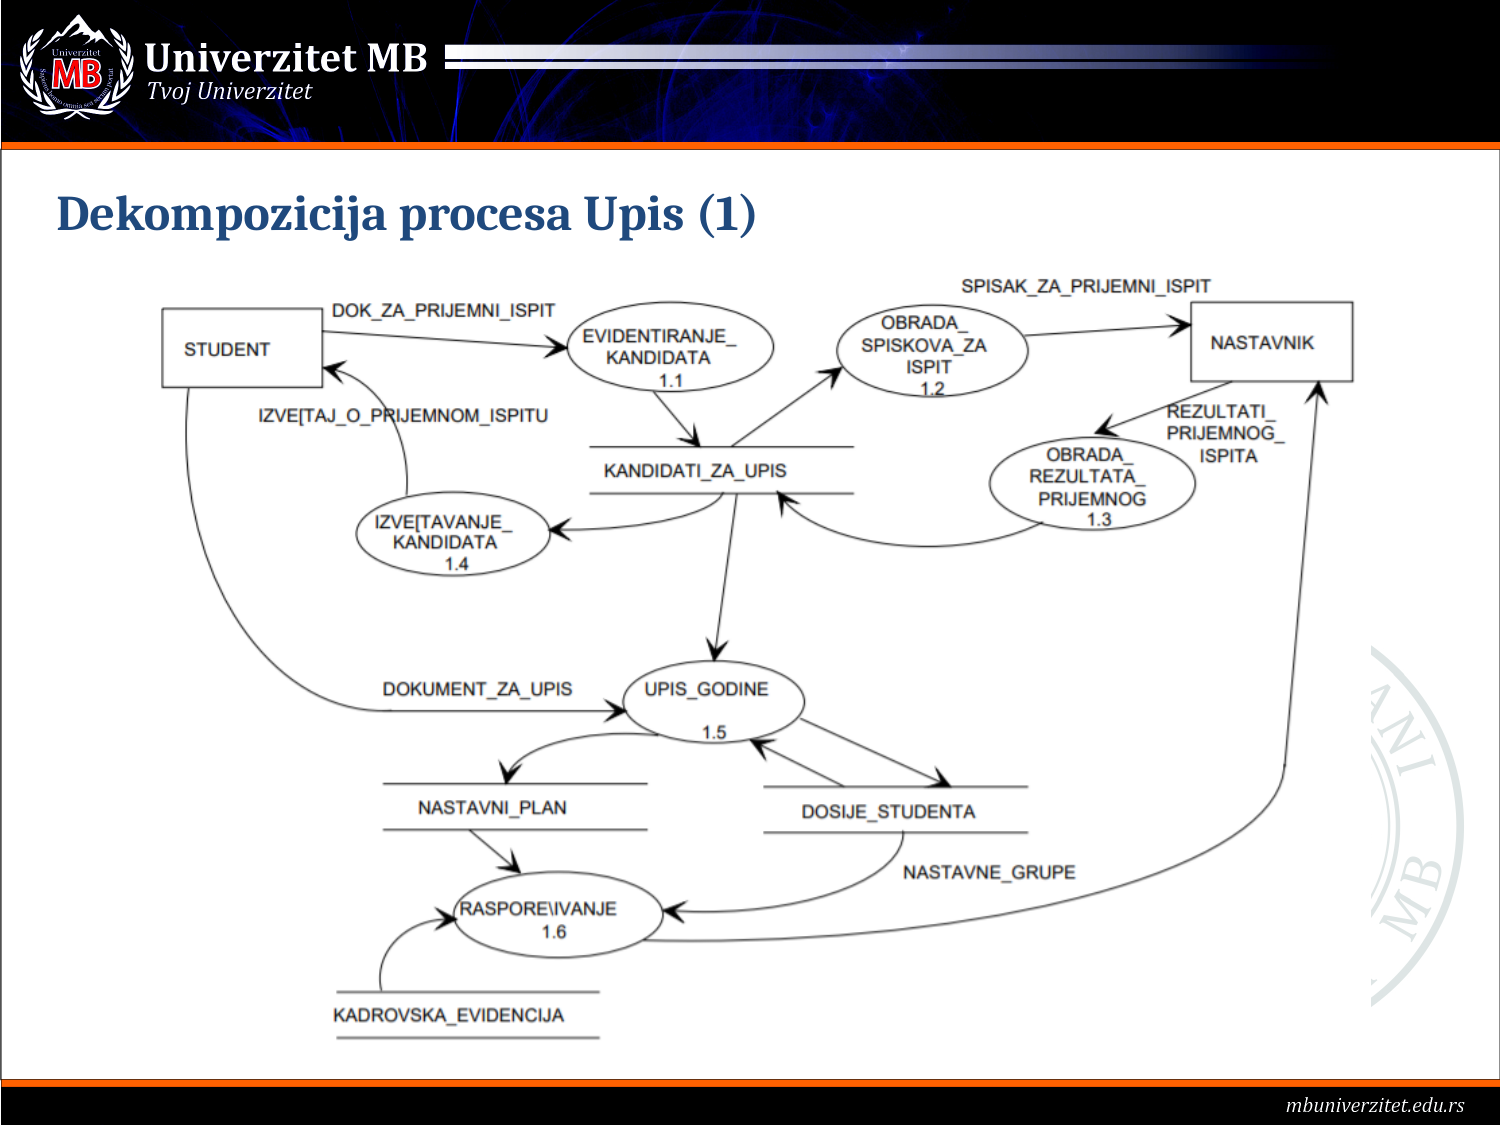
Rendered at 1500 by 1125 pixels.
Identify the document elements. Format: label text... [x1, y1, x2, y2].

subtitle Dekompozicija procesa Upis (1) [41, 172, 916, 265]
picture [0, 0, 1500, 1125]
